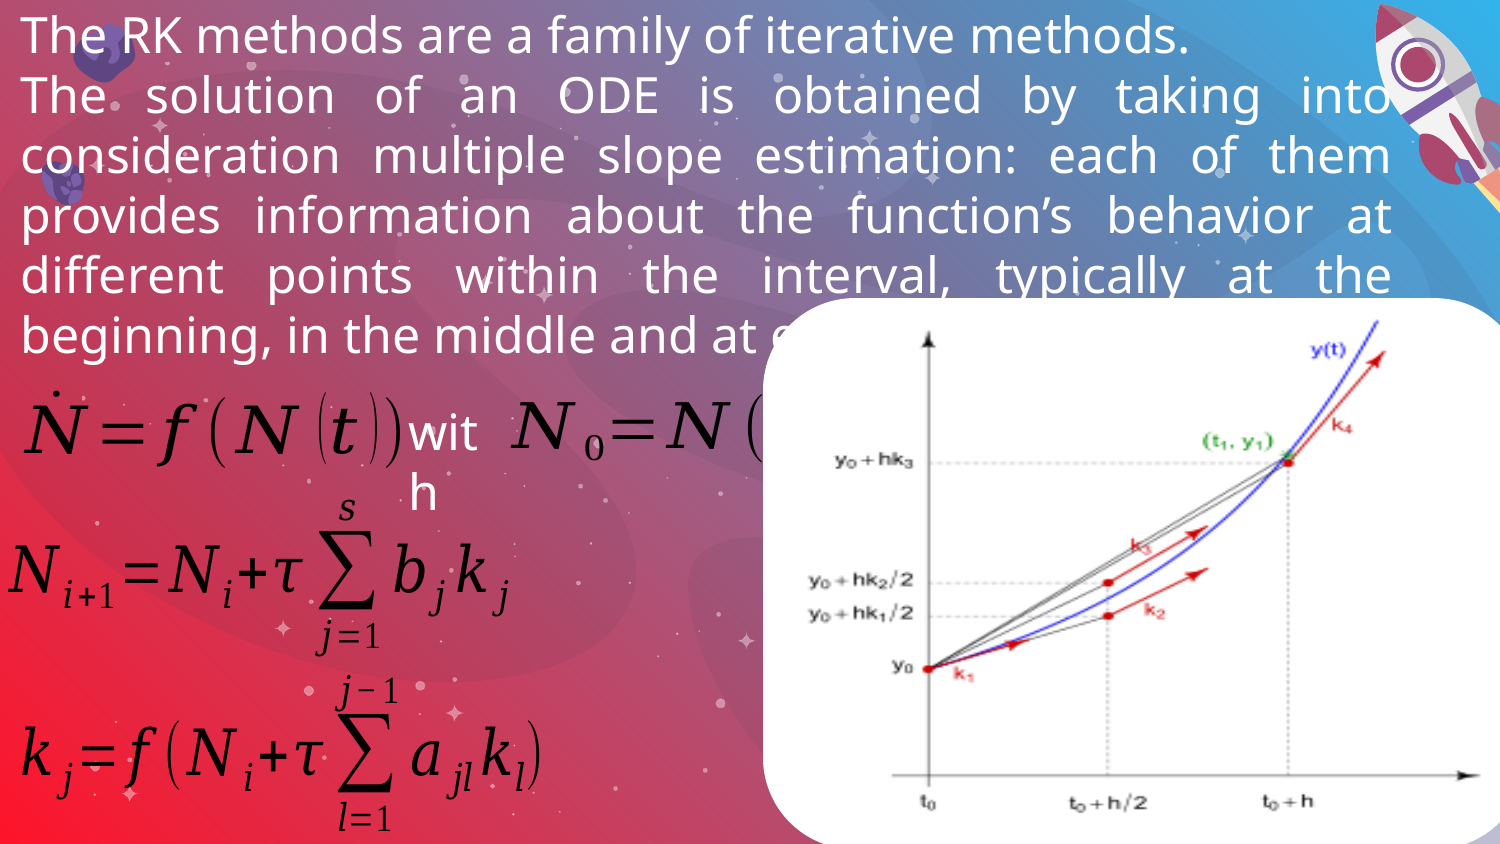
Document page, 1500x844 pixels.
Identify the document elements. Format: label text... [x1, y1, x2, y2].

picture [1491, 142, 1500, 151]
text_box The RK methods are a family of iterative methods. The solution of an ODE is obtained by taking into consideration multiple slope estimation: each of them provides information about the function’s behavior at different points within the interval, typically at the beginning, in the middle and at end of the interval. [20, 3, 1394, 138]
text_box with [408, 399, 509, 460]
picture [0, 0, 1500, 844]
